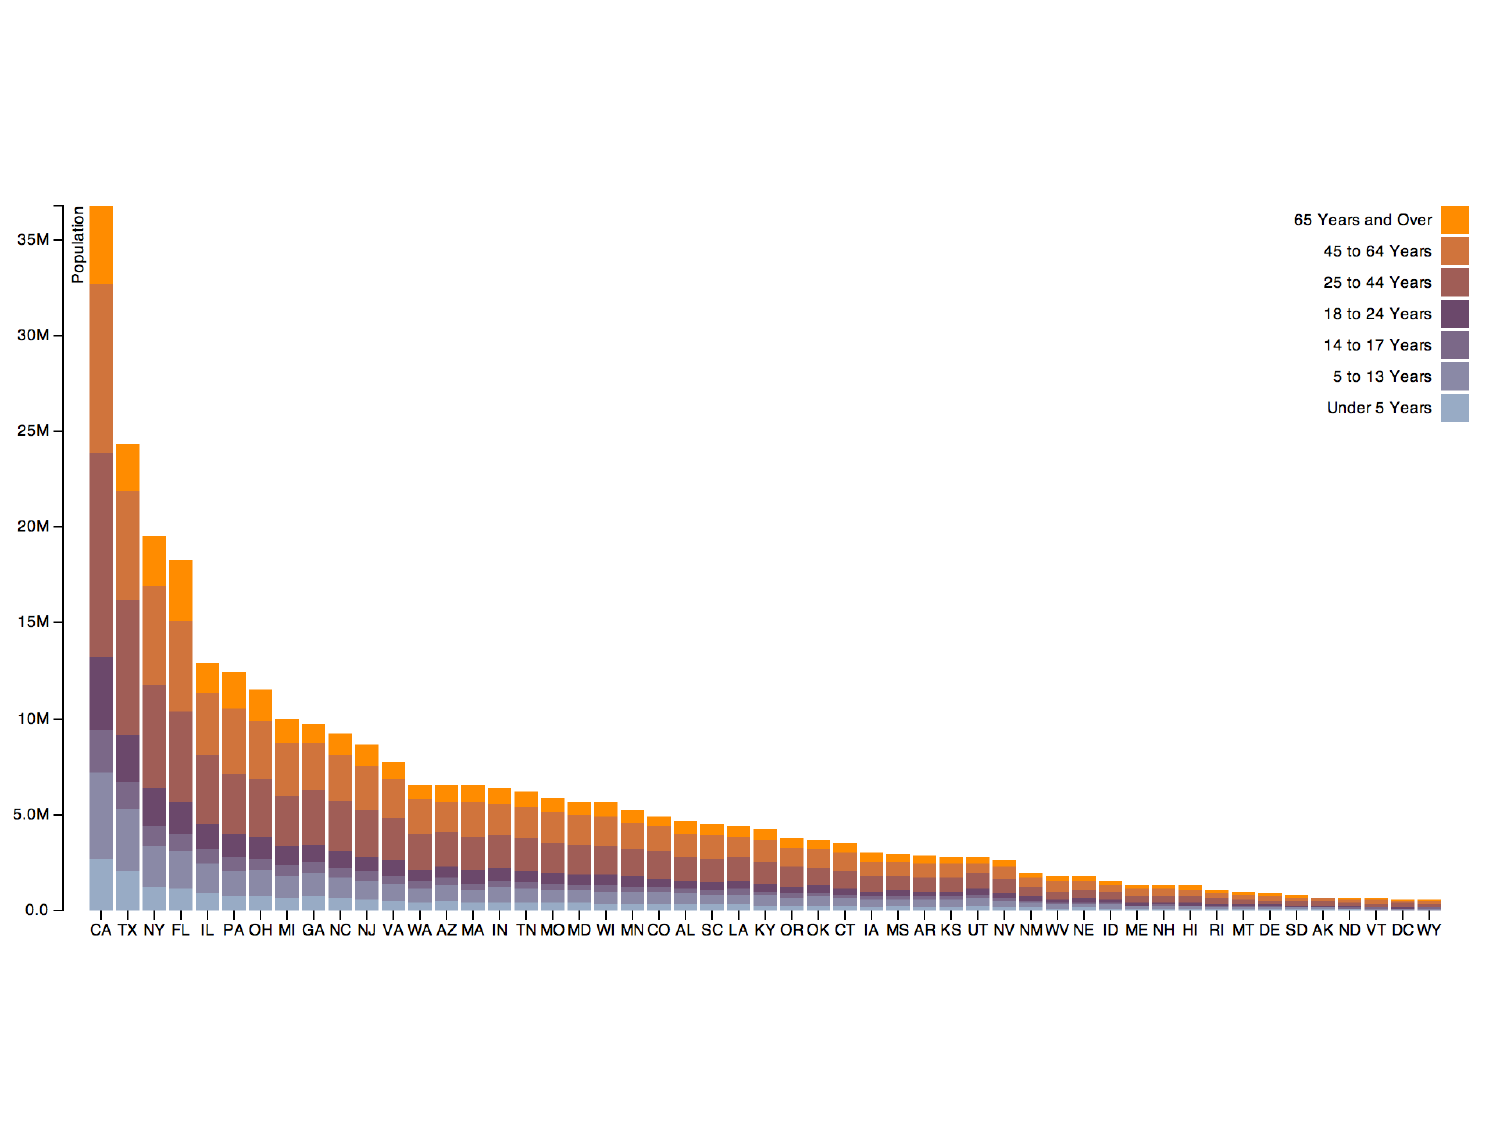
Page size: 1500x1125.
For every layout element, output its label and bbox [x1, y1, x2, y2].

picture [0, 174, 1500, 957]
